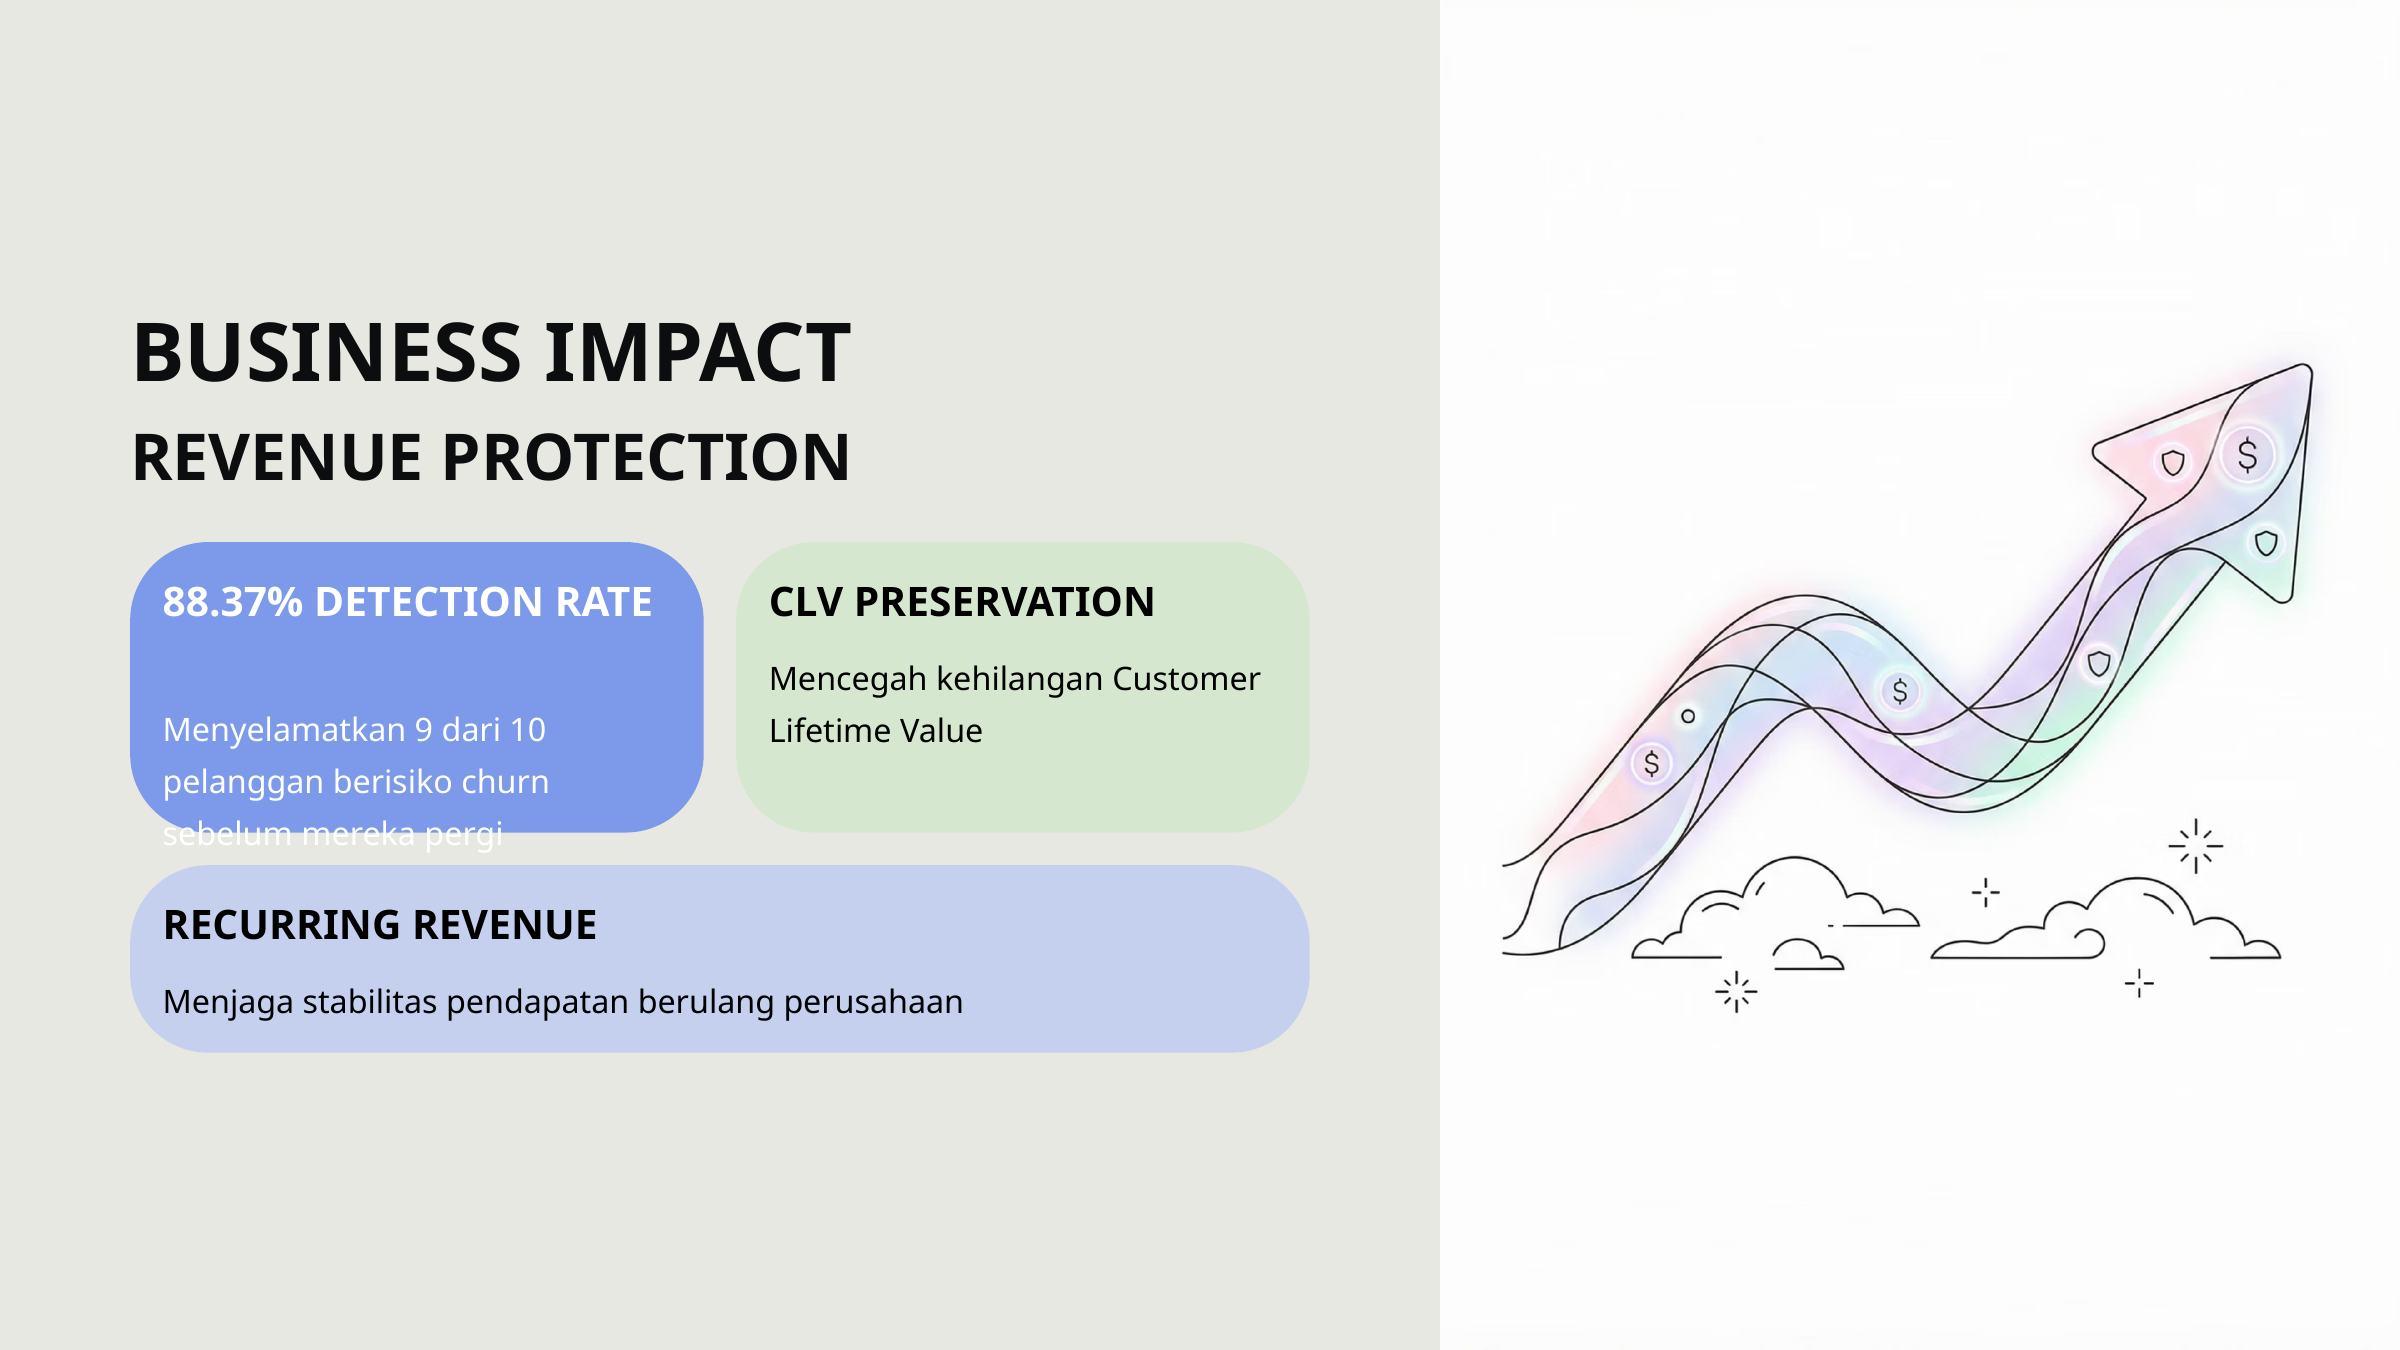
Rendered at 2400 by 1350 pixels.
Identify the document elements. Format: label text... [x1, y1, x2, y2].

picture [1439, 0, 2400, 1350]
text_box [130, 865, 1310, 1053]
text_box BUSINESS IMPACT [130, 297, 963, 399]
text_box Menjaga stabilitas pendapatan berulang perusahaan [162, 968, 1278, 1021]
text_box Menyelamatkan 9 dari 10 pelanggan berisiko churn sebelum mereka pergi [162, 695, 672, 801]
text_box [130, 542, 704, 833]
text_box 88.37% DETECTION RATE [162, 574, 672, 677]
text_box REVENUE PROTECTION [130, 411, 942, 494]
text_box CLV PRESERVATION [768, 574, 1203, 626]
text_box [736, 542, 1310, 833]
text_box Mencegah kehilangan Customer Lifetime Value [768, 645, 1278, 750]
text_box RECURRING REVENUE [162, 897, 646, 949]
